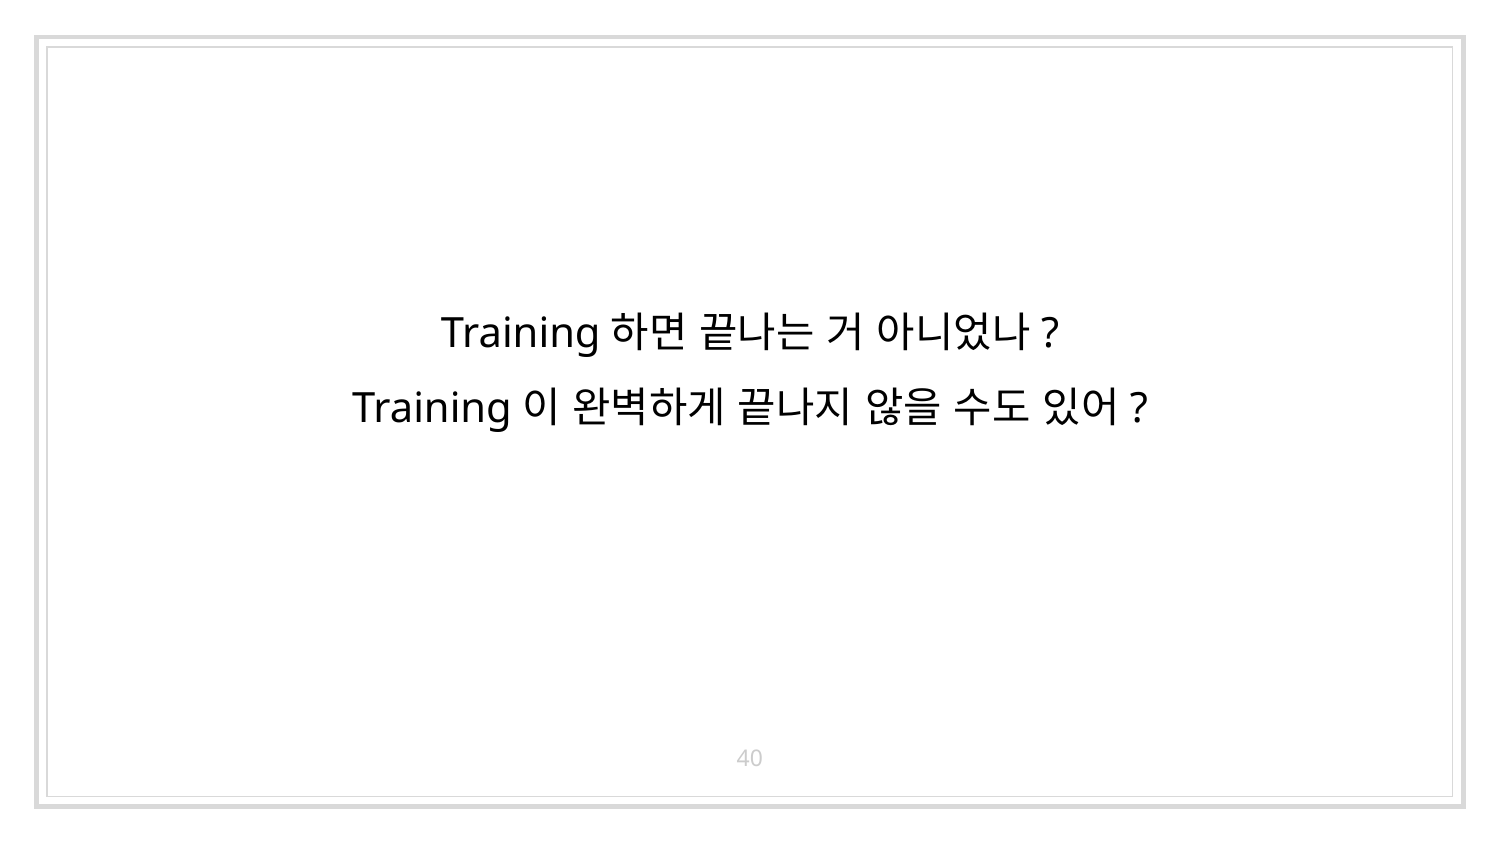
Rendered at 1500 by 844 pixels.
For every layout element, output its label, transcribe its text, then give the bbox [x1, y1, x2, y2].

text_box Training하면 끝나는 거 아니었나? Training이 완벽하게 끝나지 않을 수도 있어? [265, 356, 1235, 446]
slide_number 40 [705, 725, 795, 790]
